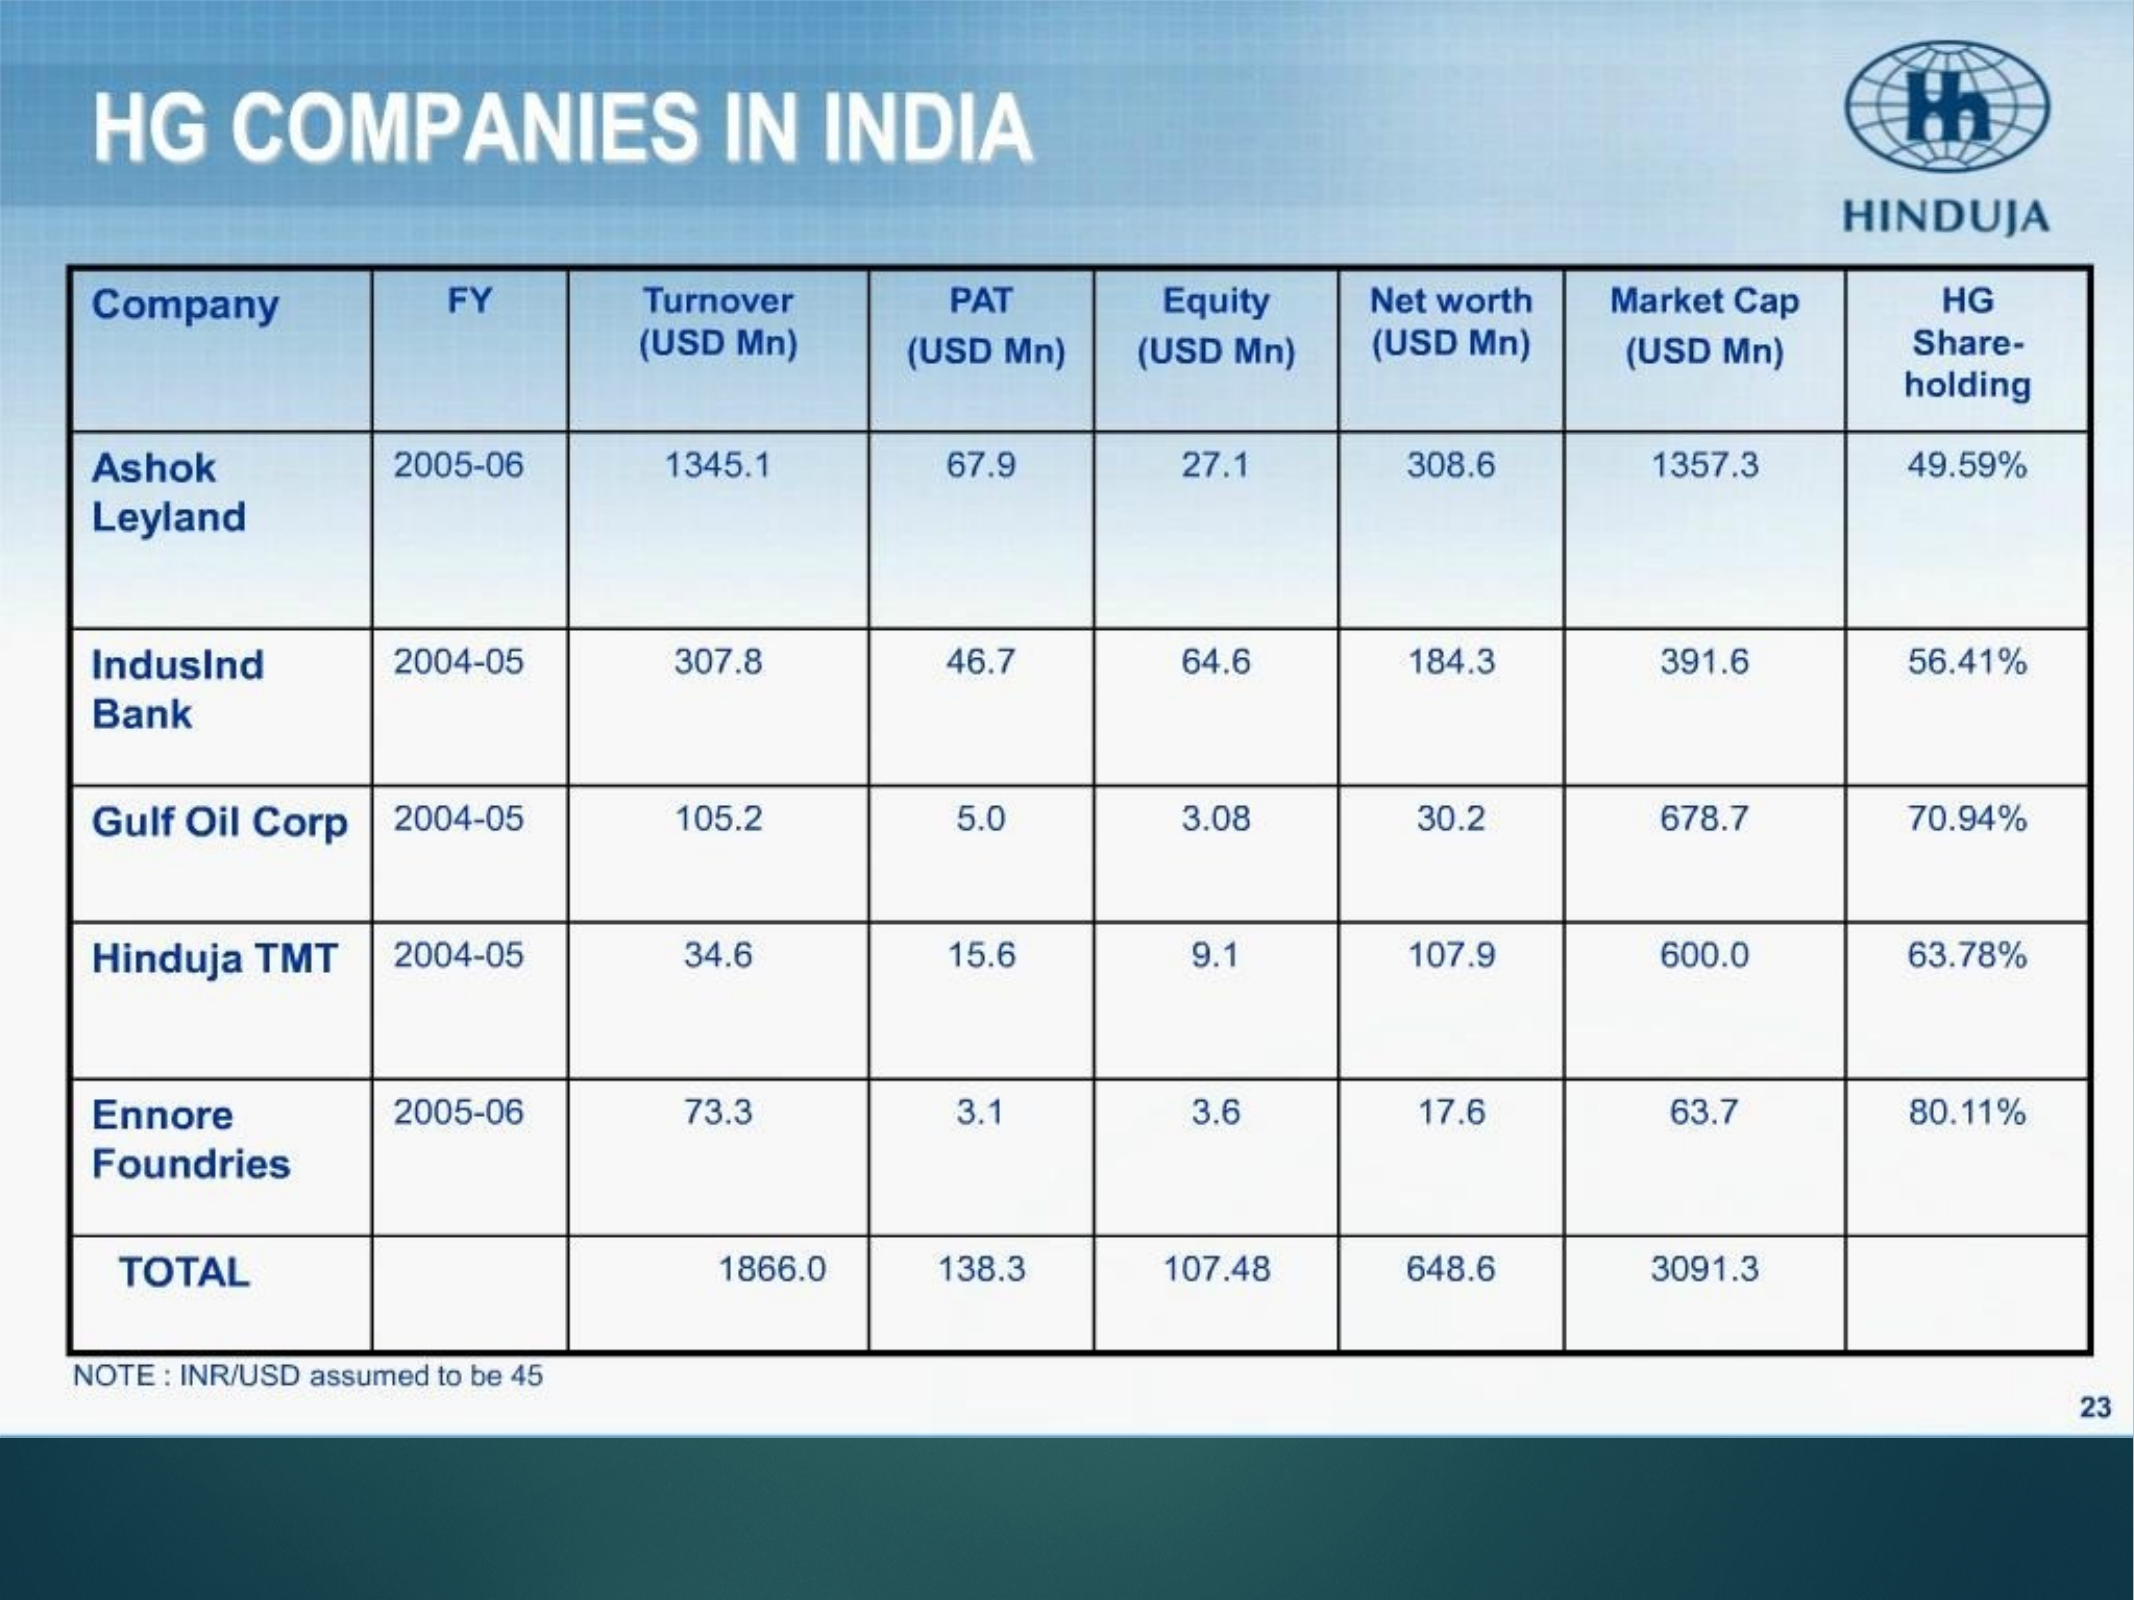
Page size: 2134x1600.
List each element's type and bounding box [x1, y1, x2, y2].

text_box [0, 0, 2134, 1438]
